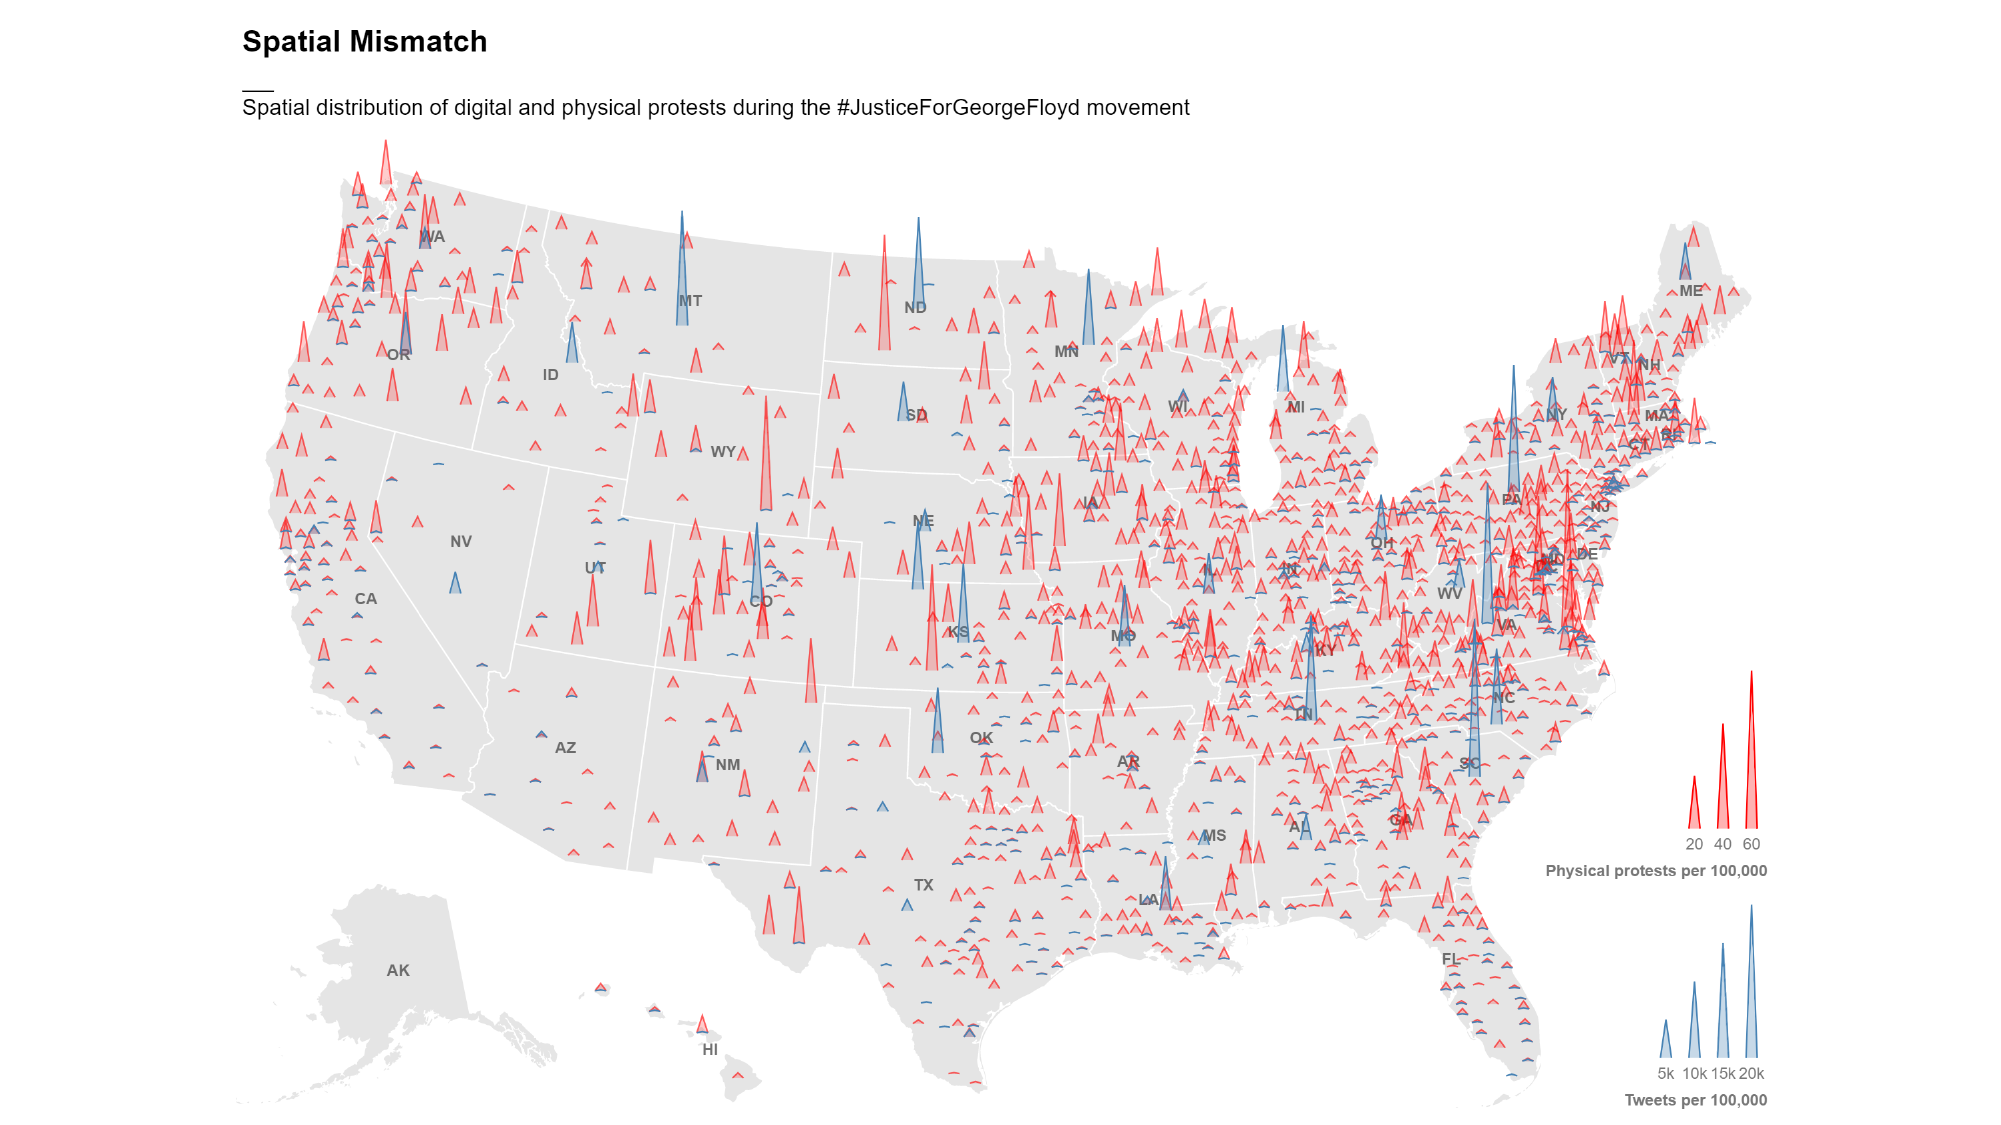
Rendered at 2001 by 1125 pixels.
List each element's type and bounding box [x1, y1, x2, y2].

picture [225, 16, 1775, 1125]
